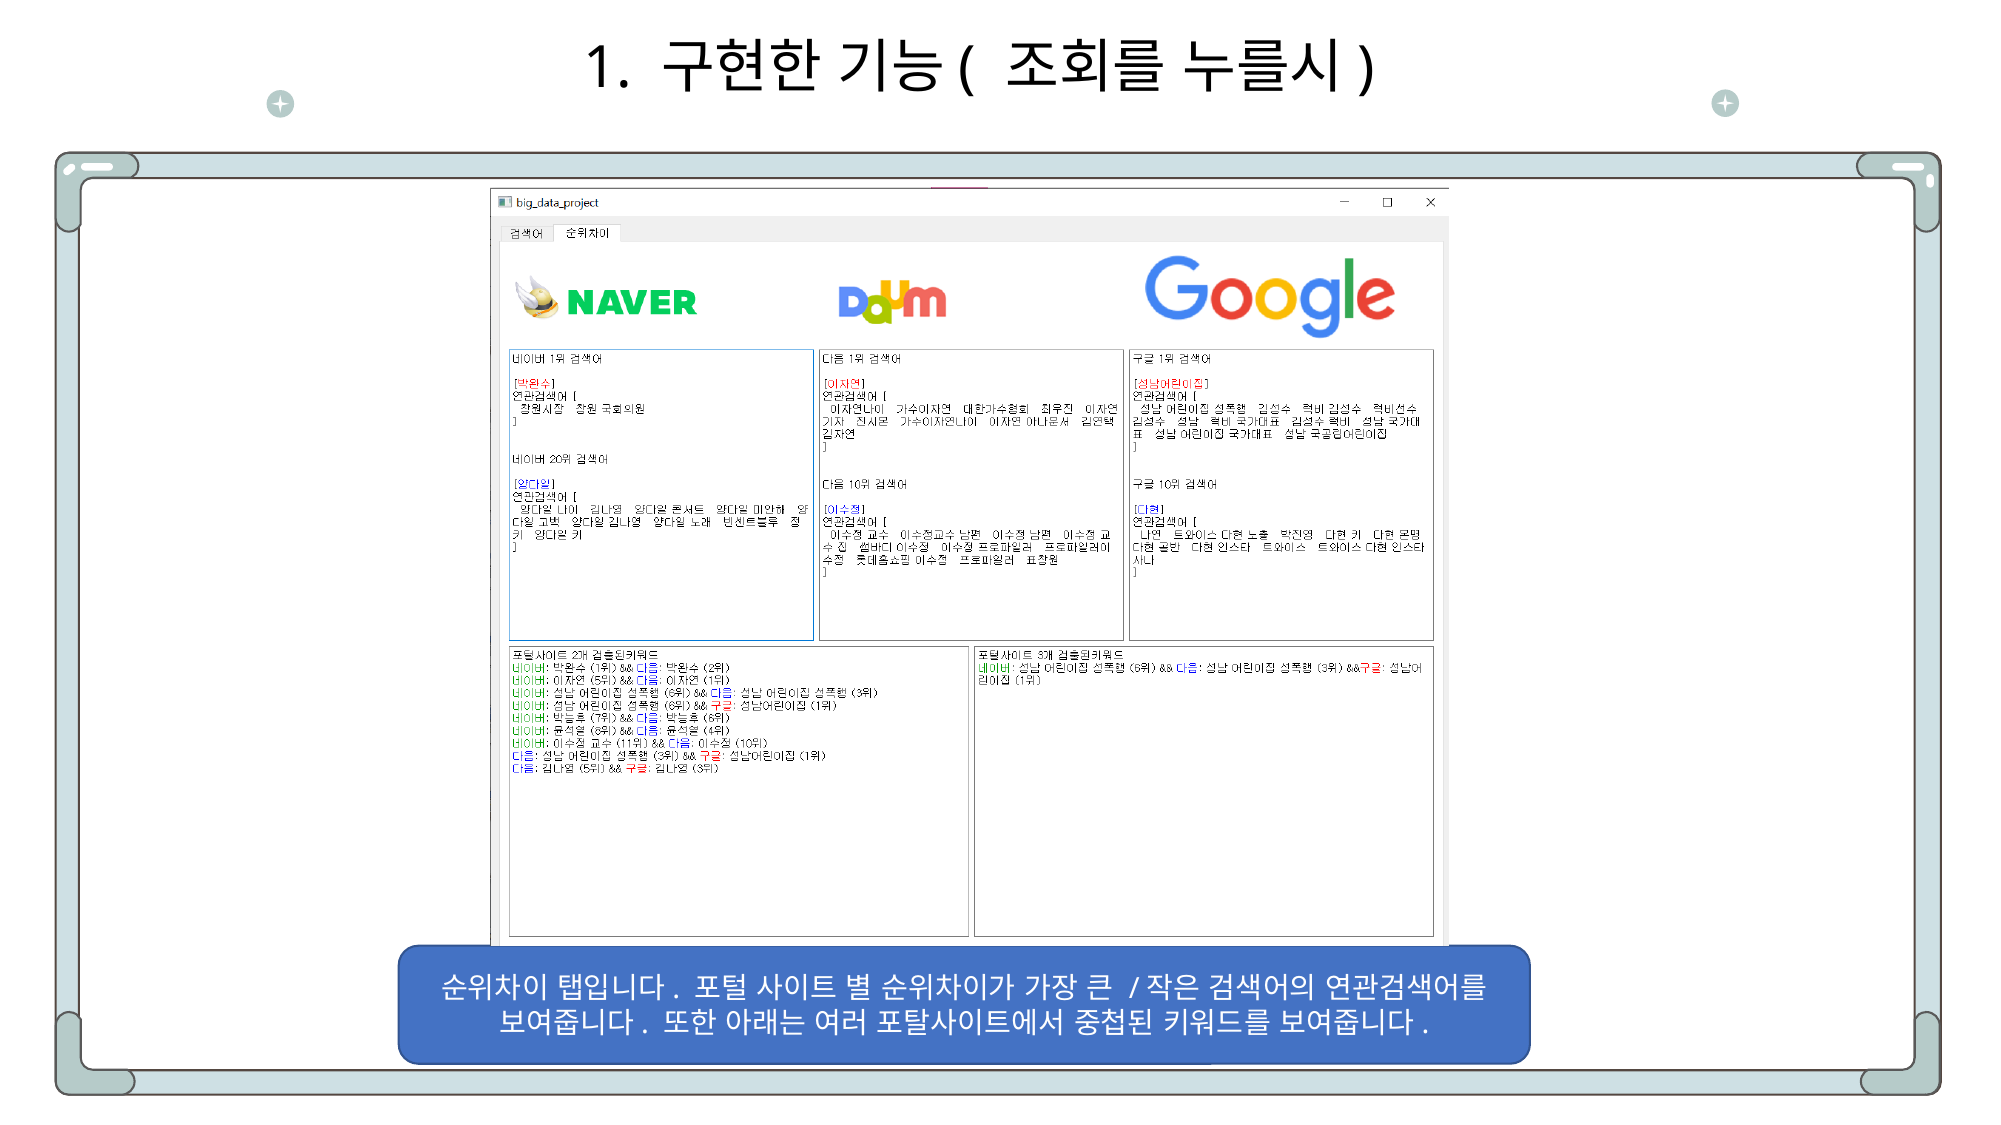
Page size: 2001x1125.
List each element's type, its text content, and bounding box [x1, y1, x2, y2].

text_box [55, 81, 1941, 1095]
picture [490, 187, 1449, 946]
text_box 1. 구현한 기능( 조회를 누를시) [533, 21, 1440, 81]
